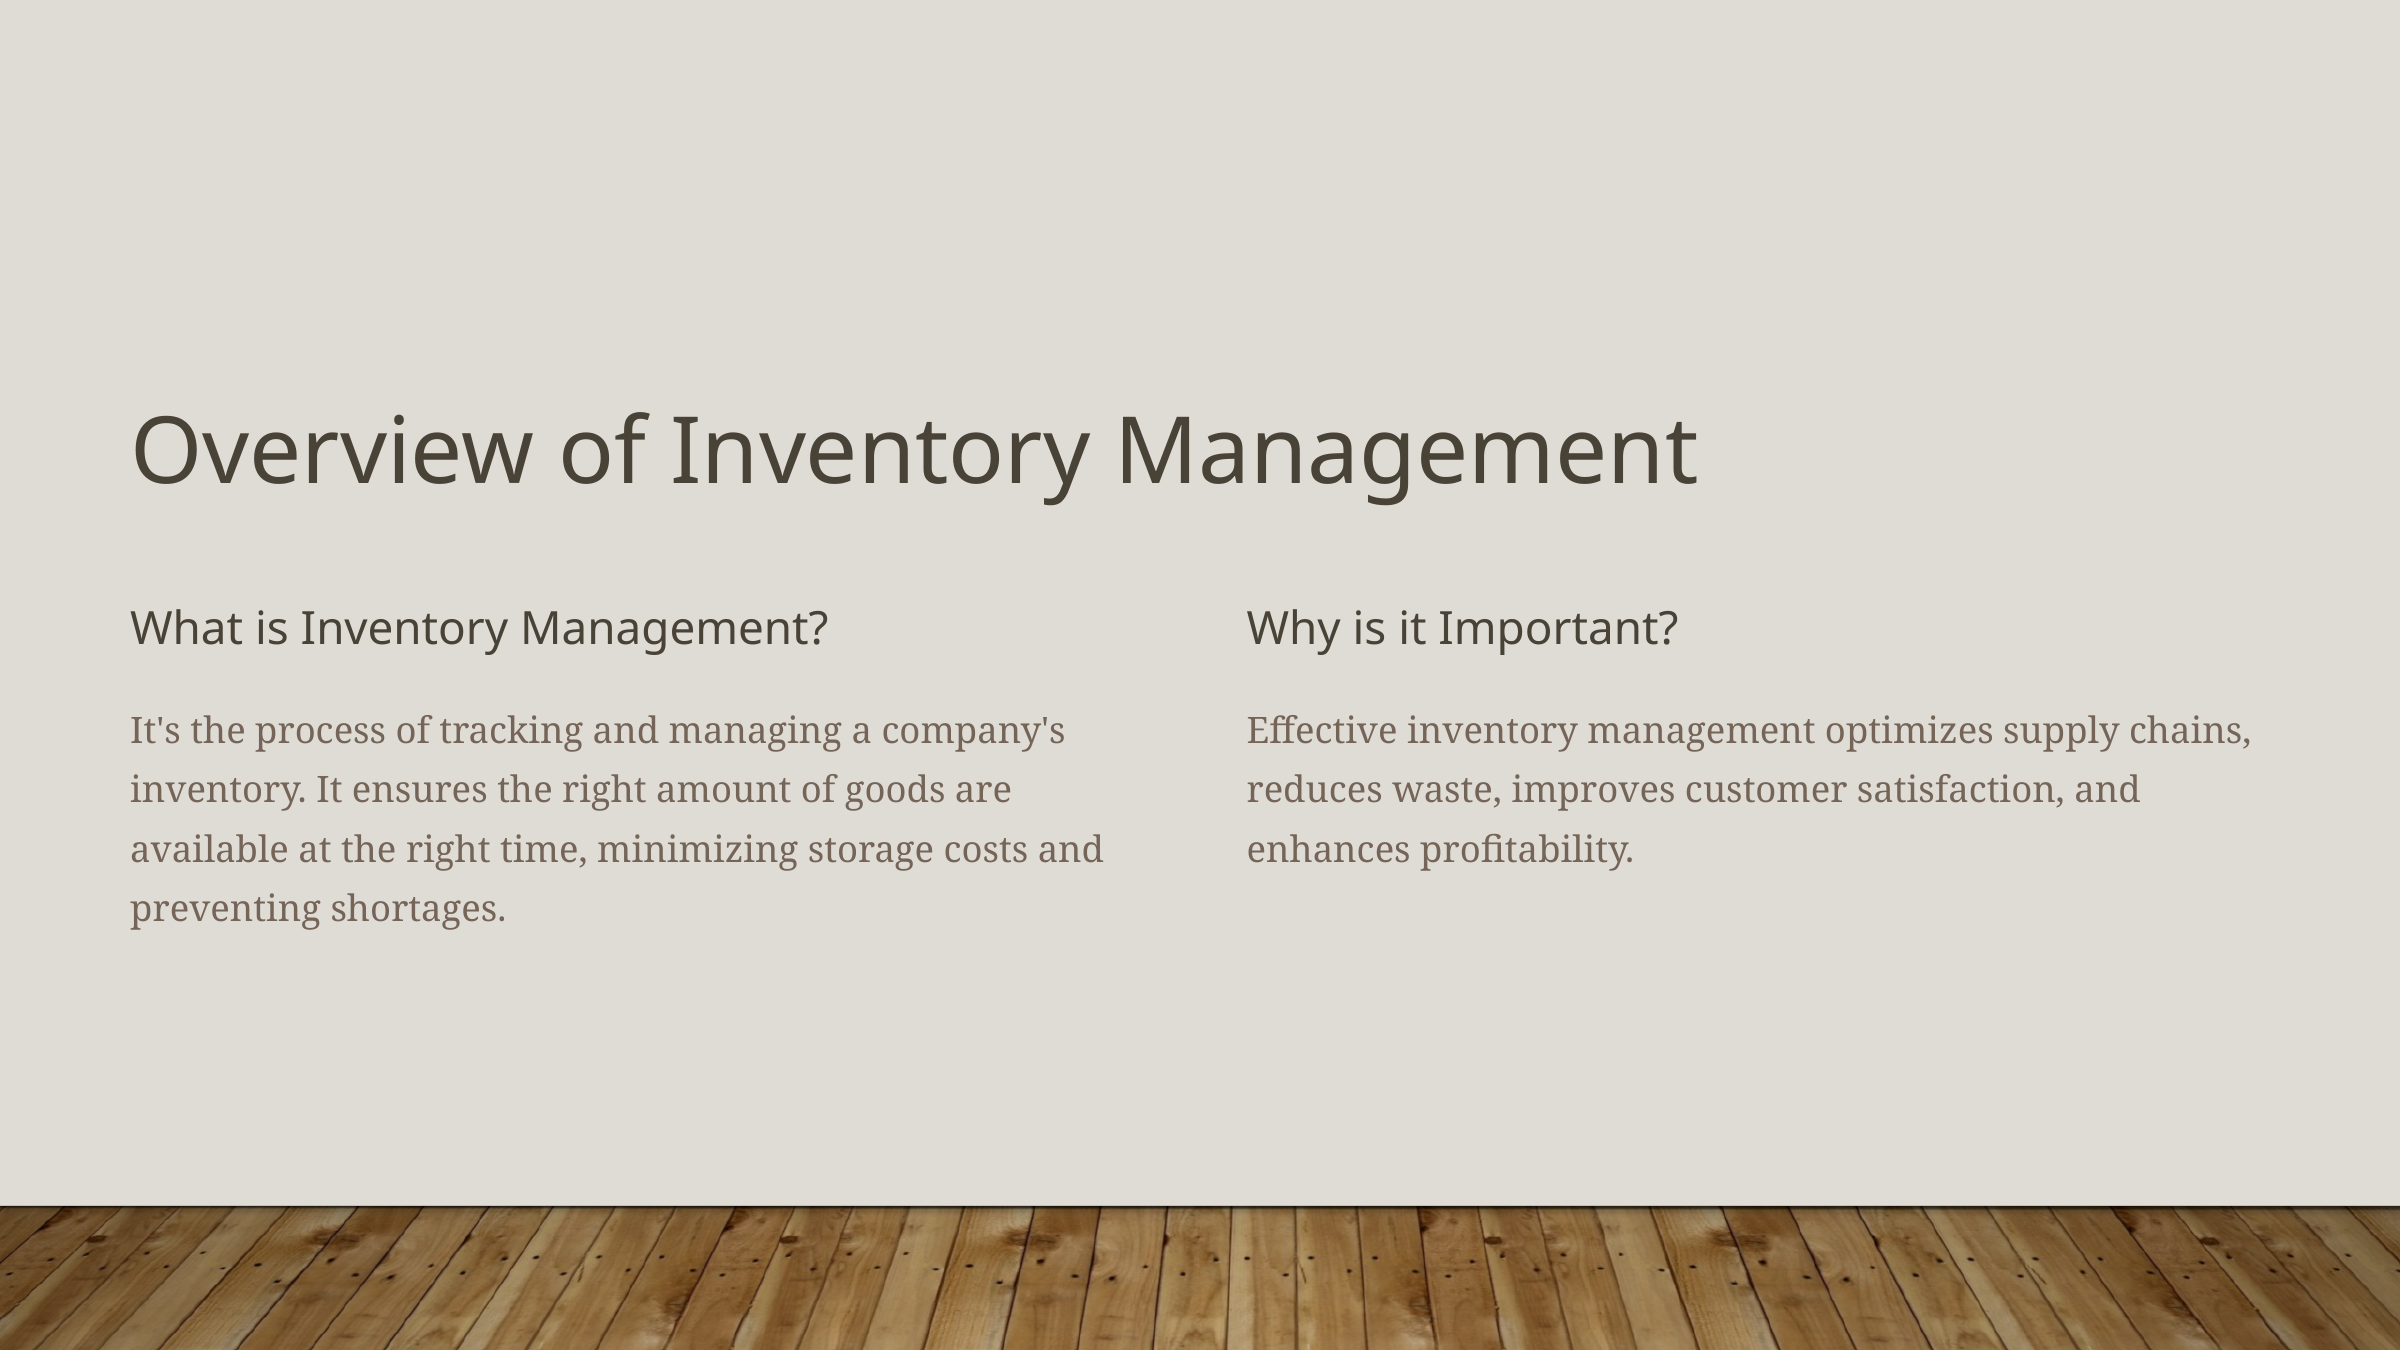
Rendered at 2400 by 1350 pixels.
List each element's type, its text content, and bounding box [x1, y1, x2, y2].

text_box What is Inventory Management? [130, 596, 878, 655]
text_box Why is it Important? [1246, 596, 1721, 655]
text_box It's the process of tracking and managing a company's inventory. It ensures the right amount of goods are available at the right time, minimizing storage costs and preventing shortages. [130, 691, 1155, 930]
text_box Overview of Inventory Management [130, 386, 1773, 504]
text_box Effective inventory management optimizes supply chains, reduces waste, improves customer satisfaction, and enhances profitability. [1246, 691, 2271, 870]
picture [0, 1206, 2400, 1350]
